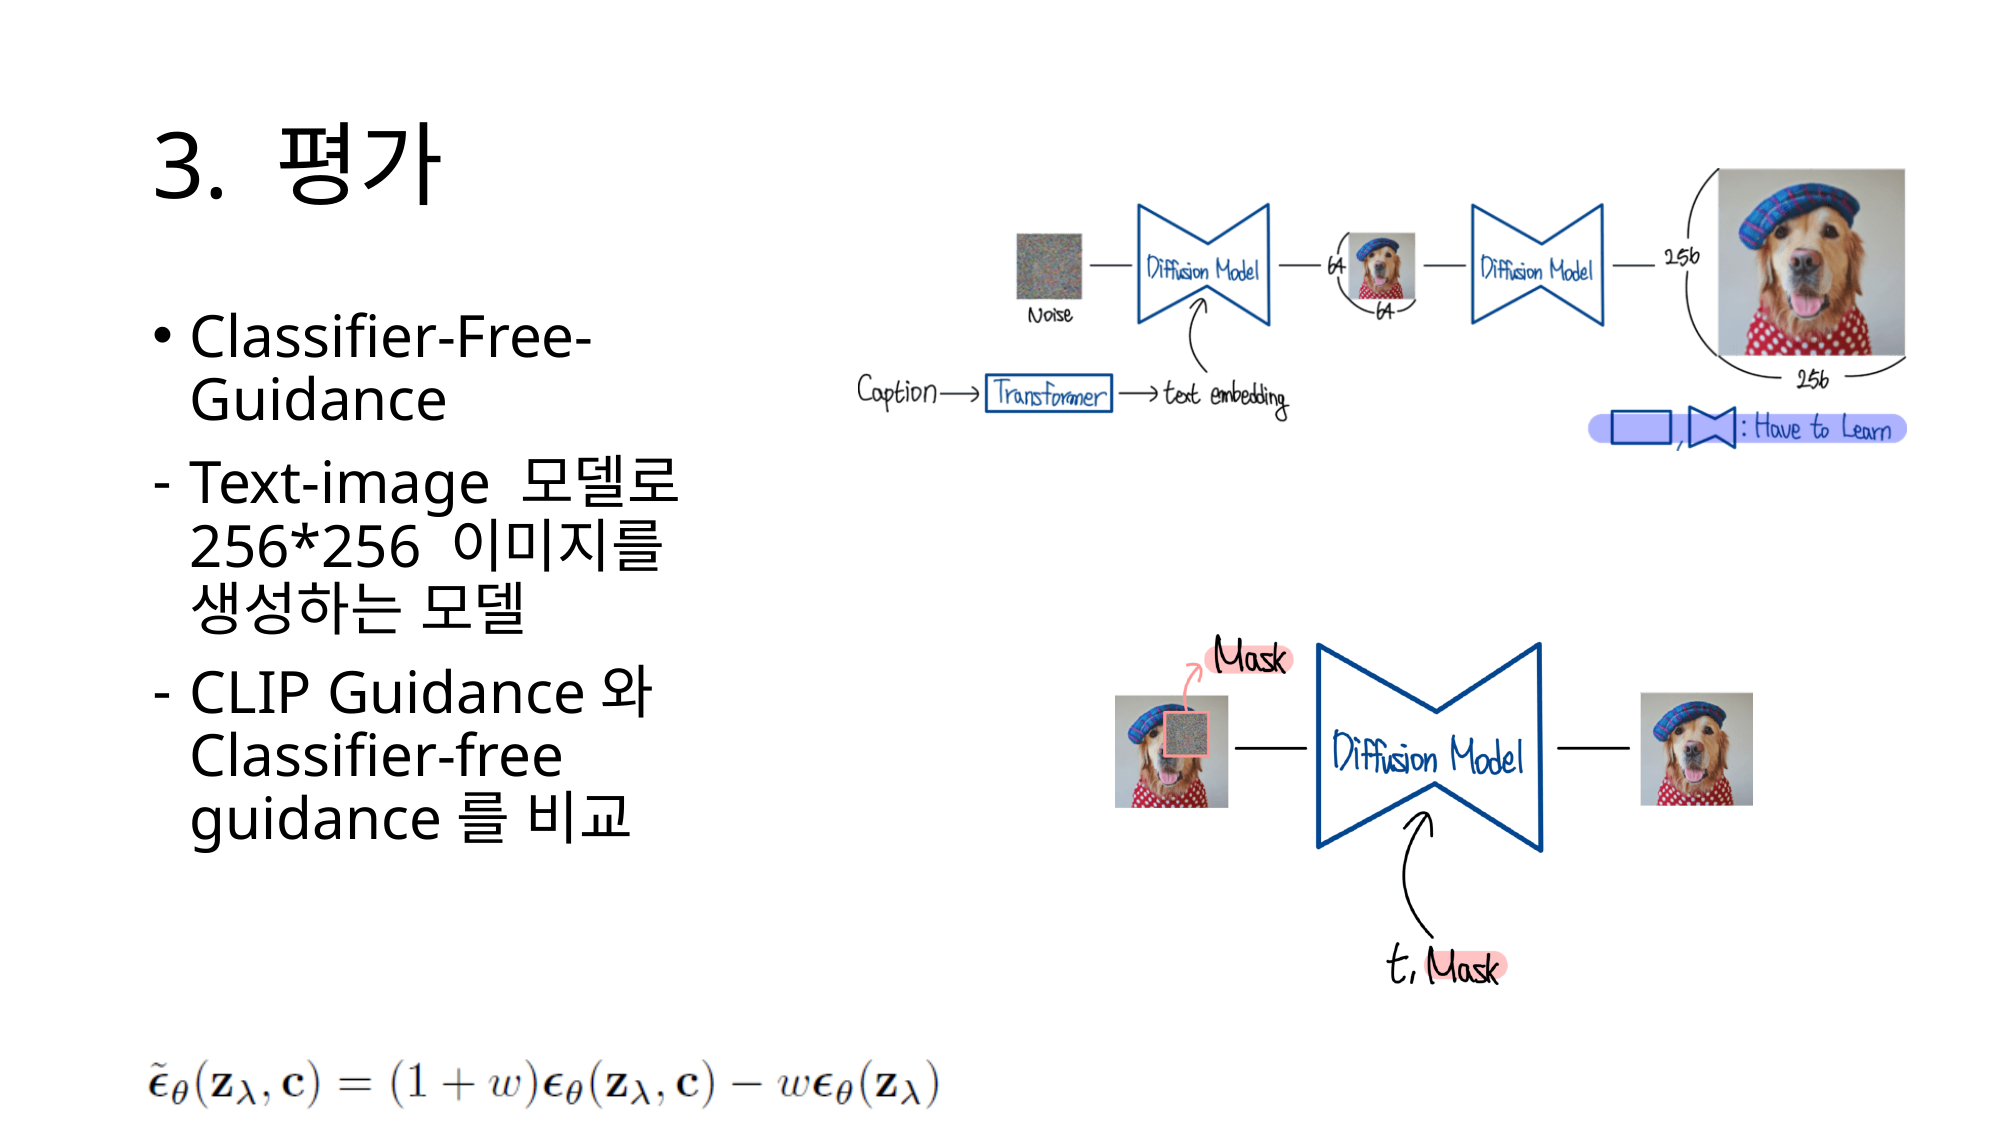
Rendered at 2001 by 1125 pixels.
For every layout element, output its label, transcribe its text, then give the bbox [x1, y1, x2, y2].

list Classifier-Free-Guidance Text-image 모델로 256*256 이미지를 생성하는 모델 CLIP Guidance와 Classifier-free guidance를 비교 [137, 299, 728, 1014]
title 3. 평가 [137, 59, 1863, 278]
picture [858, 168, 1907, 452]
picture [142, 1055, 944, 1119]
picture [1115, 634, 1753, 985]
